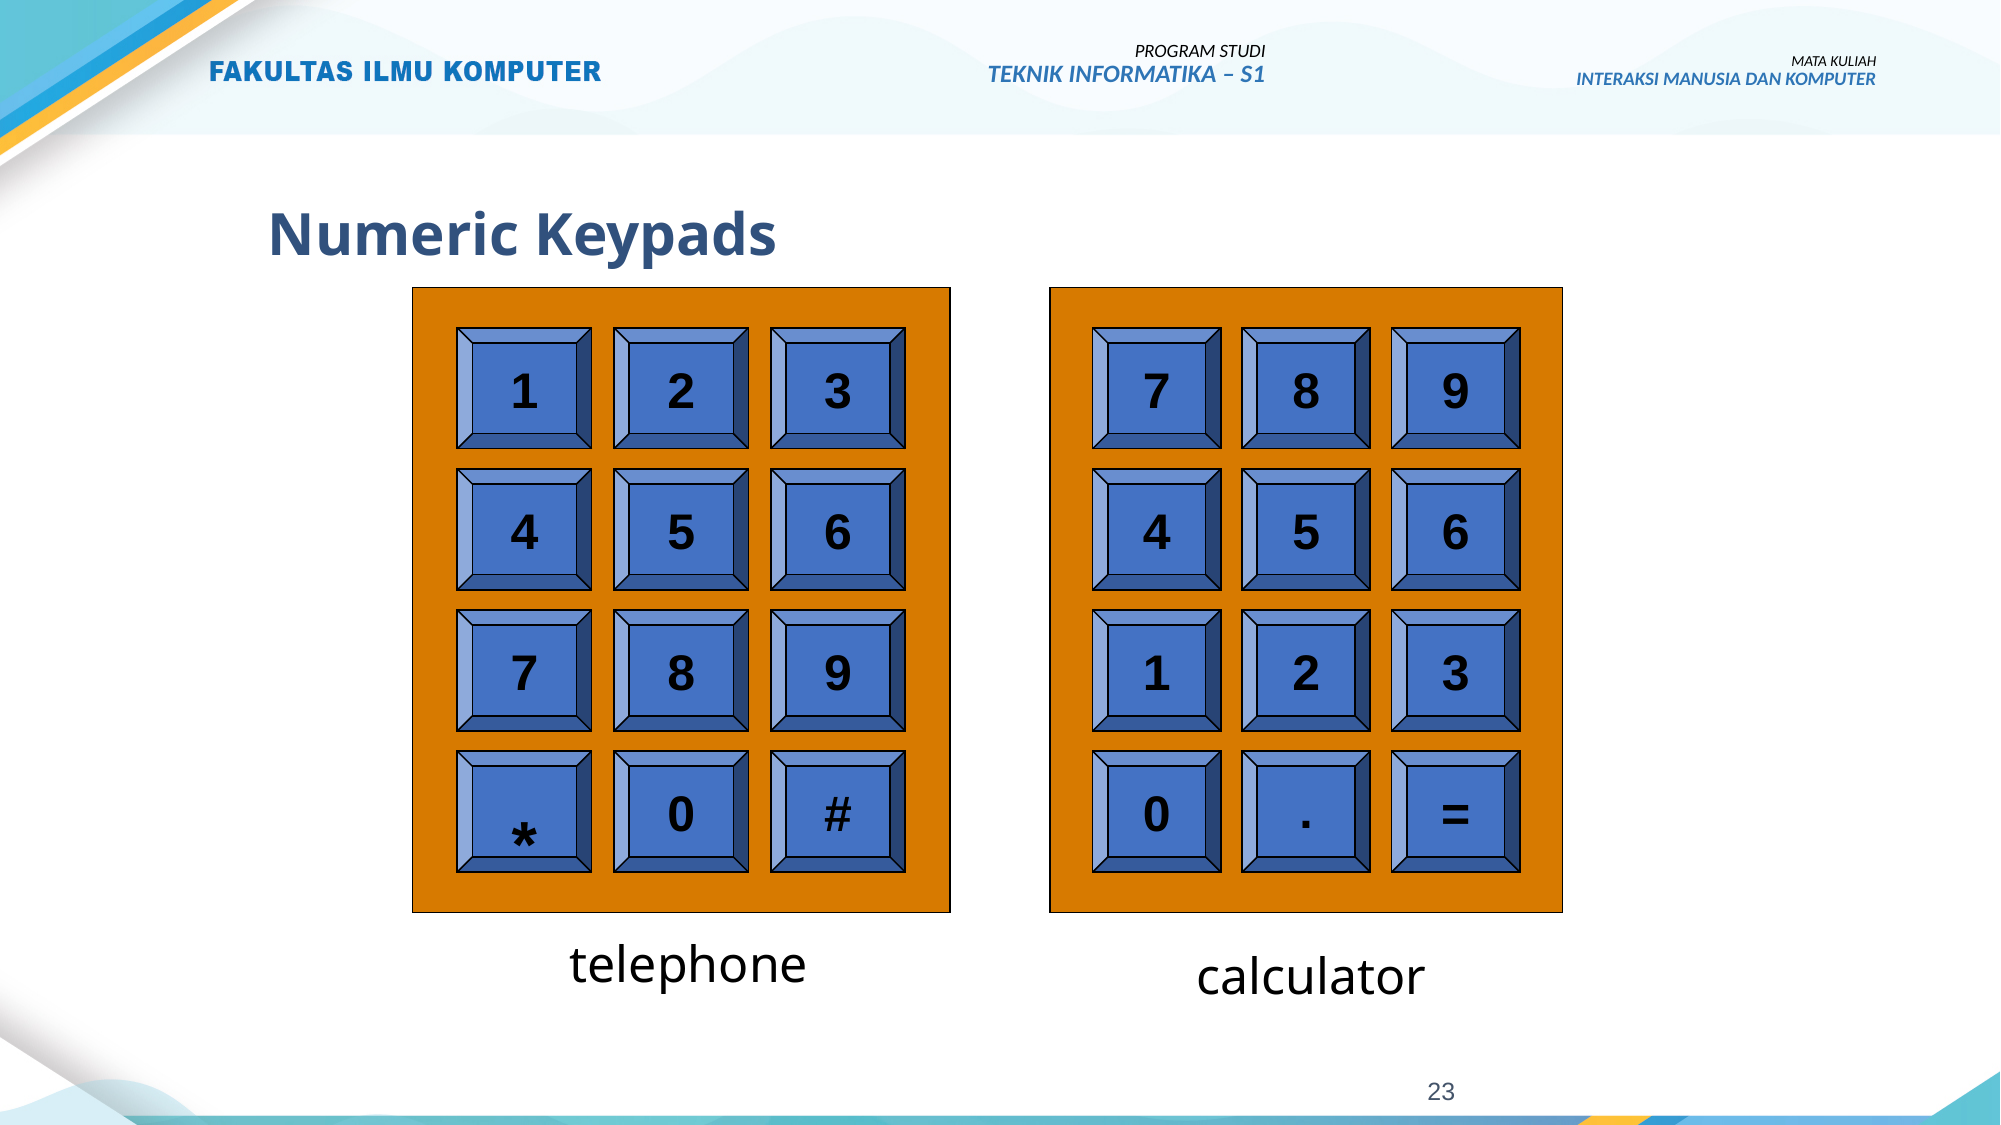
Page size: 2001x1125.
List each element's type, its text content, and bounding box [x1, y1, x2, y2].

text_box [412, 287, 950, 913]
text_box PROGRAM STUDI TEKNIK INFORMATIKA – S1 [904, 33, 1281, 118]
slide_number 23 [1412, 1052, 1488, 1113]
text_box telephone [554, 924, 824, 1000]
text_box MATA KULIAH INTERAKSI MANUSIA DAN KOMPUTER [1560, 45, 1892, 118]
picture [0, 0, 2000, 1125]
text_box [1049, 287, 1563, 913]
title Numeric Keypads [252, 170, 1852, 303]
text_box calculator [1181, 937, 1442, 1013]
